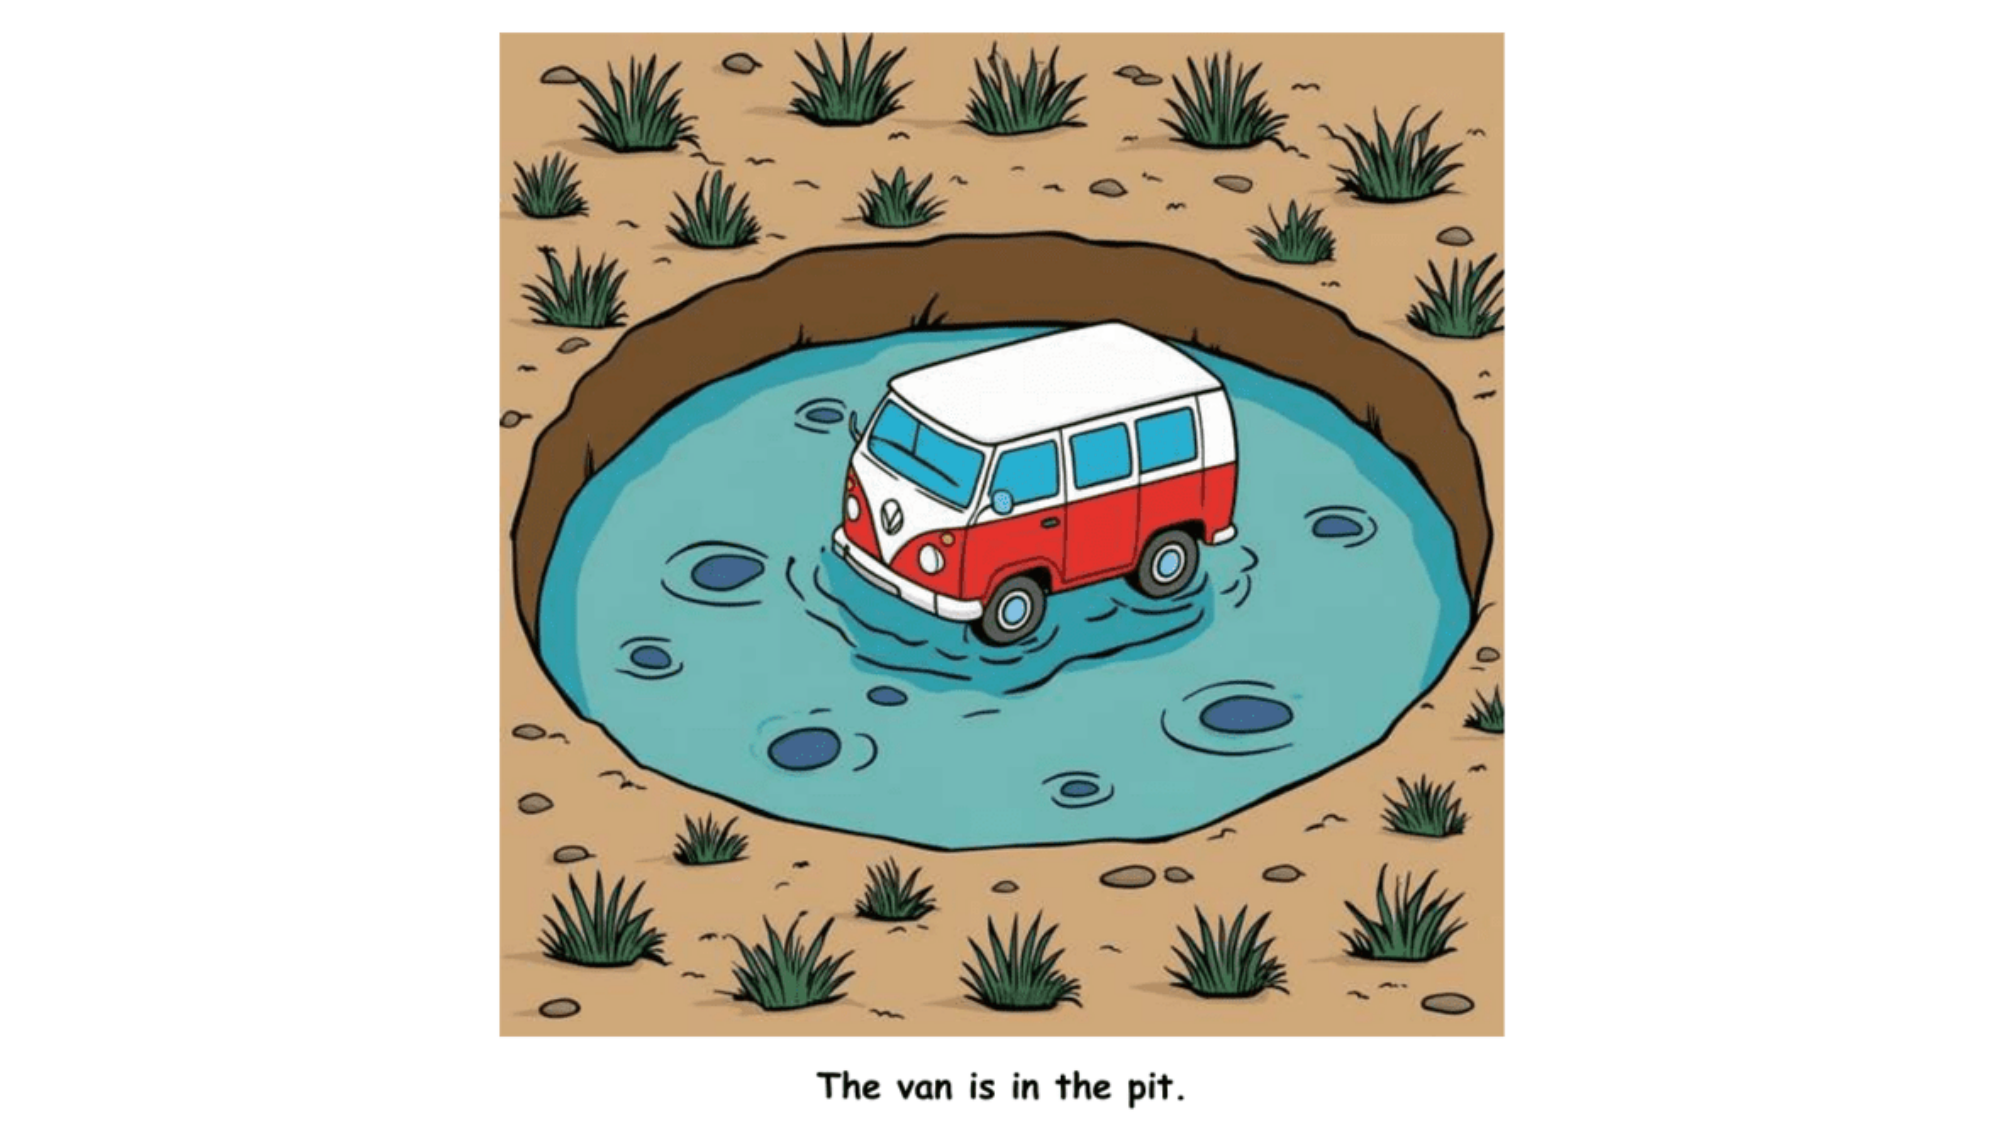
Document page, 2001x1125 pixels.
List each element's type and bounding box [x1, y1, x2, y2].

picture [449, 0, 1551, 1125]
